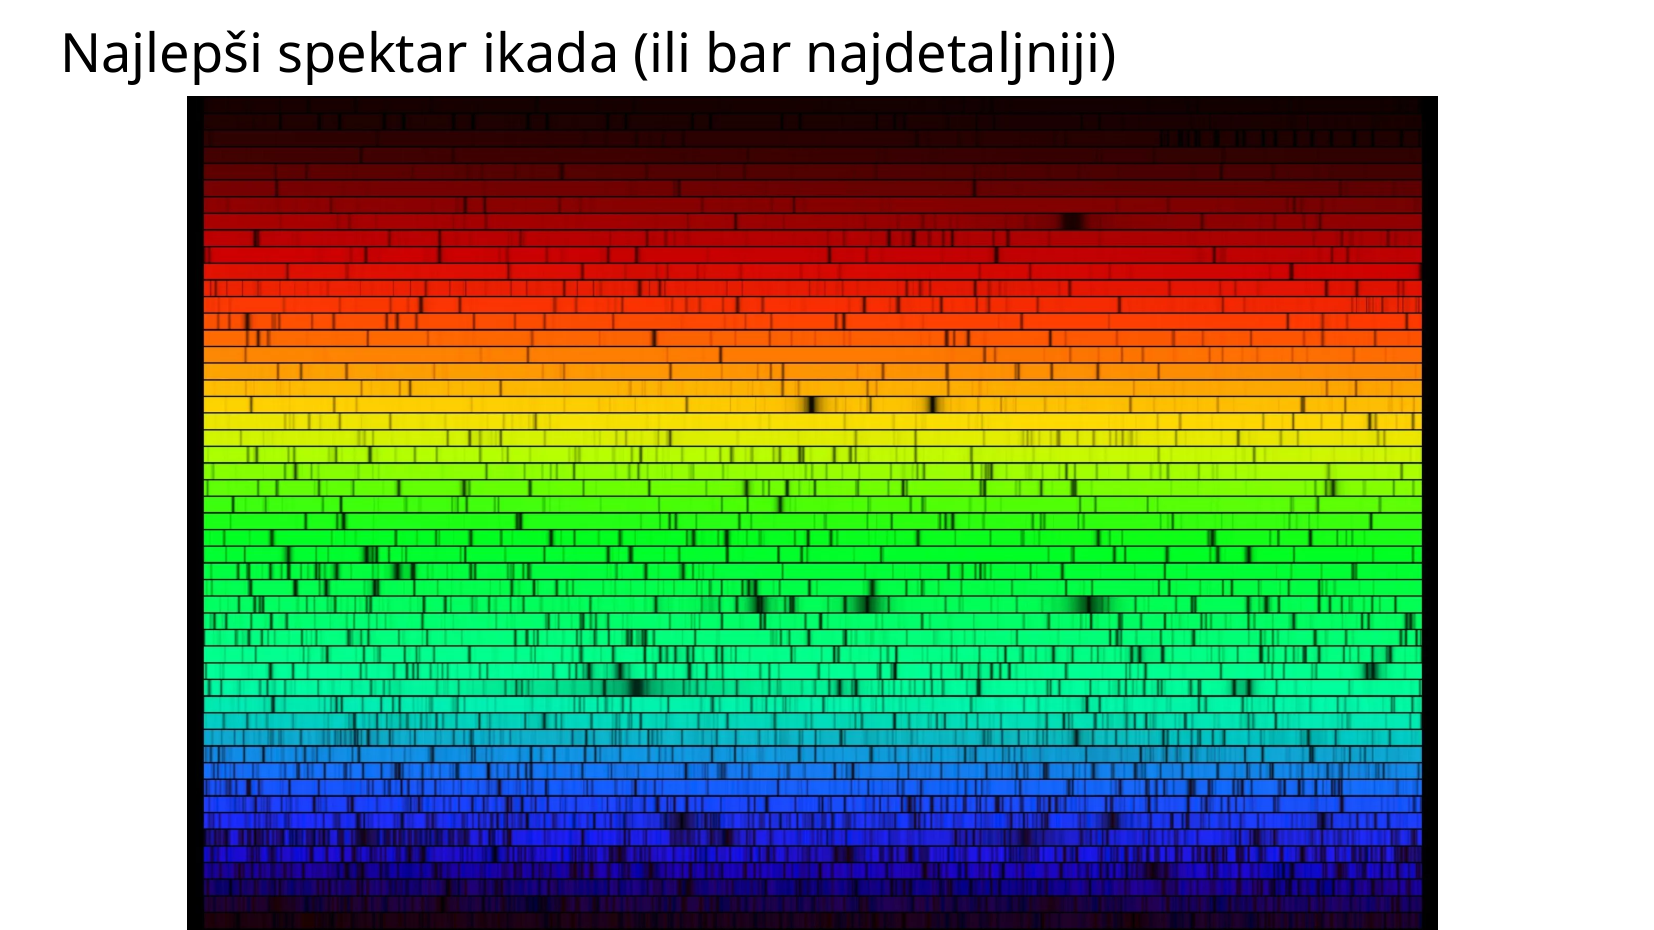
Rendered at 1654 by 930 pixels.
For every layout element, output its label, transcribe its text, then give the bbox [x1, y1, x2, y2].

title Najlepši spektar ikada (ili bar najdetaljniji) [59, 1, 1648, 101]
picture [186, 96, 1438, 930]
